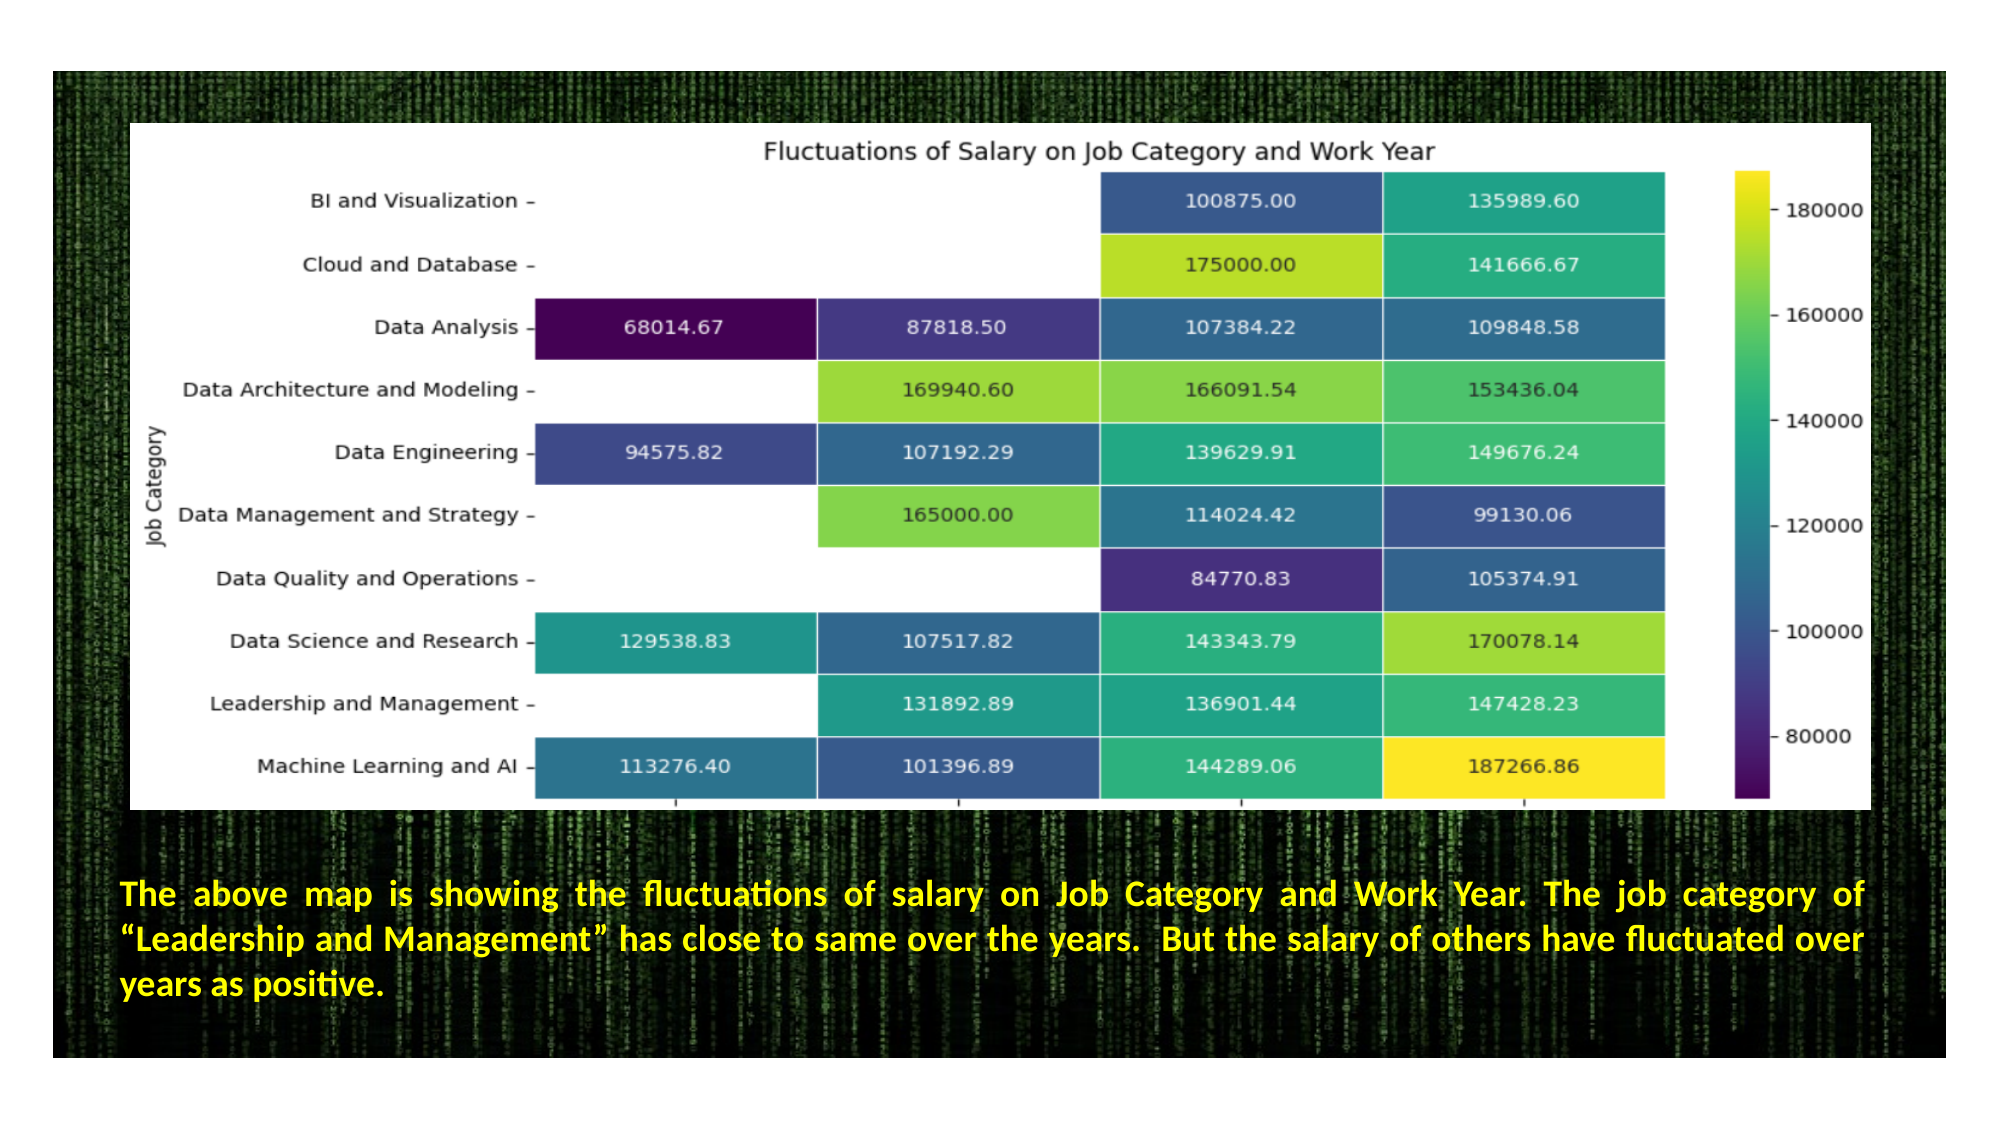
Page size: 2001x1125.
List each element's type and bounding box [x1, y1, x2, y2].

picture [53, 71, 1946, 1058]
